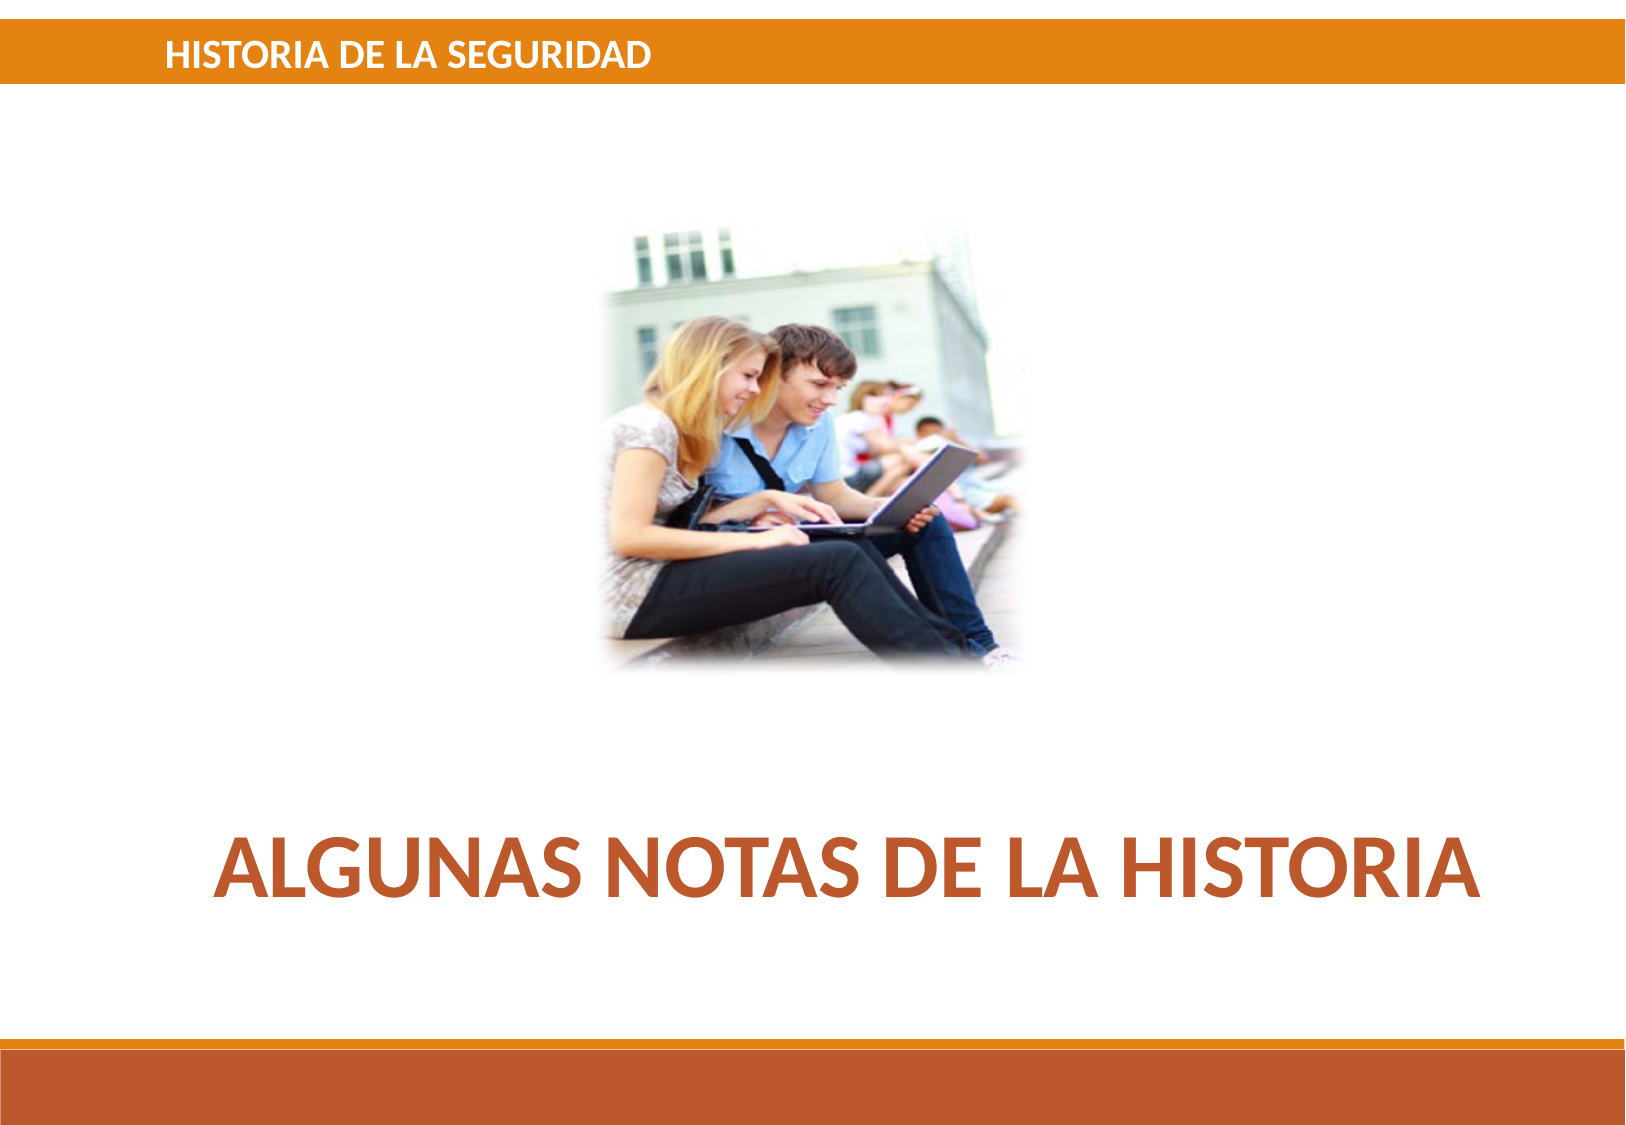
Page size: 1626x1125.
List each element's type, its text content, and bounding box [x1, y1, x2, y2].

picture [593, 219, 1032, 678]
text_box HISTORIA DE LA SEGURIDAD [0, 19, 1625, 84]
text_box ALGUNAS NOTAS DE LA HISTORIA [151, 798, 1545, 924]
